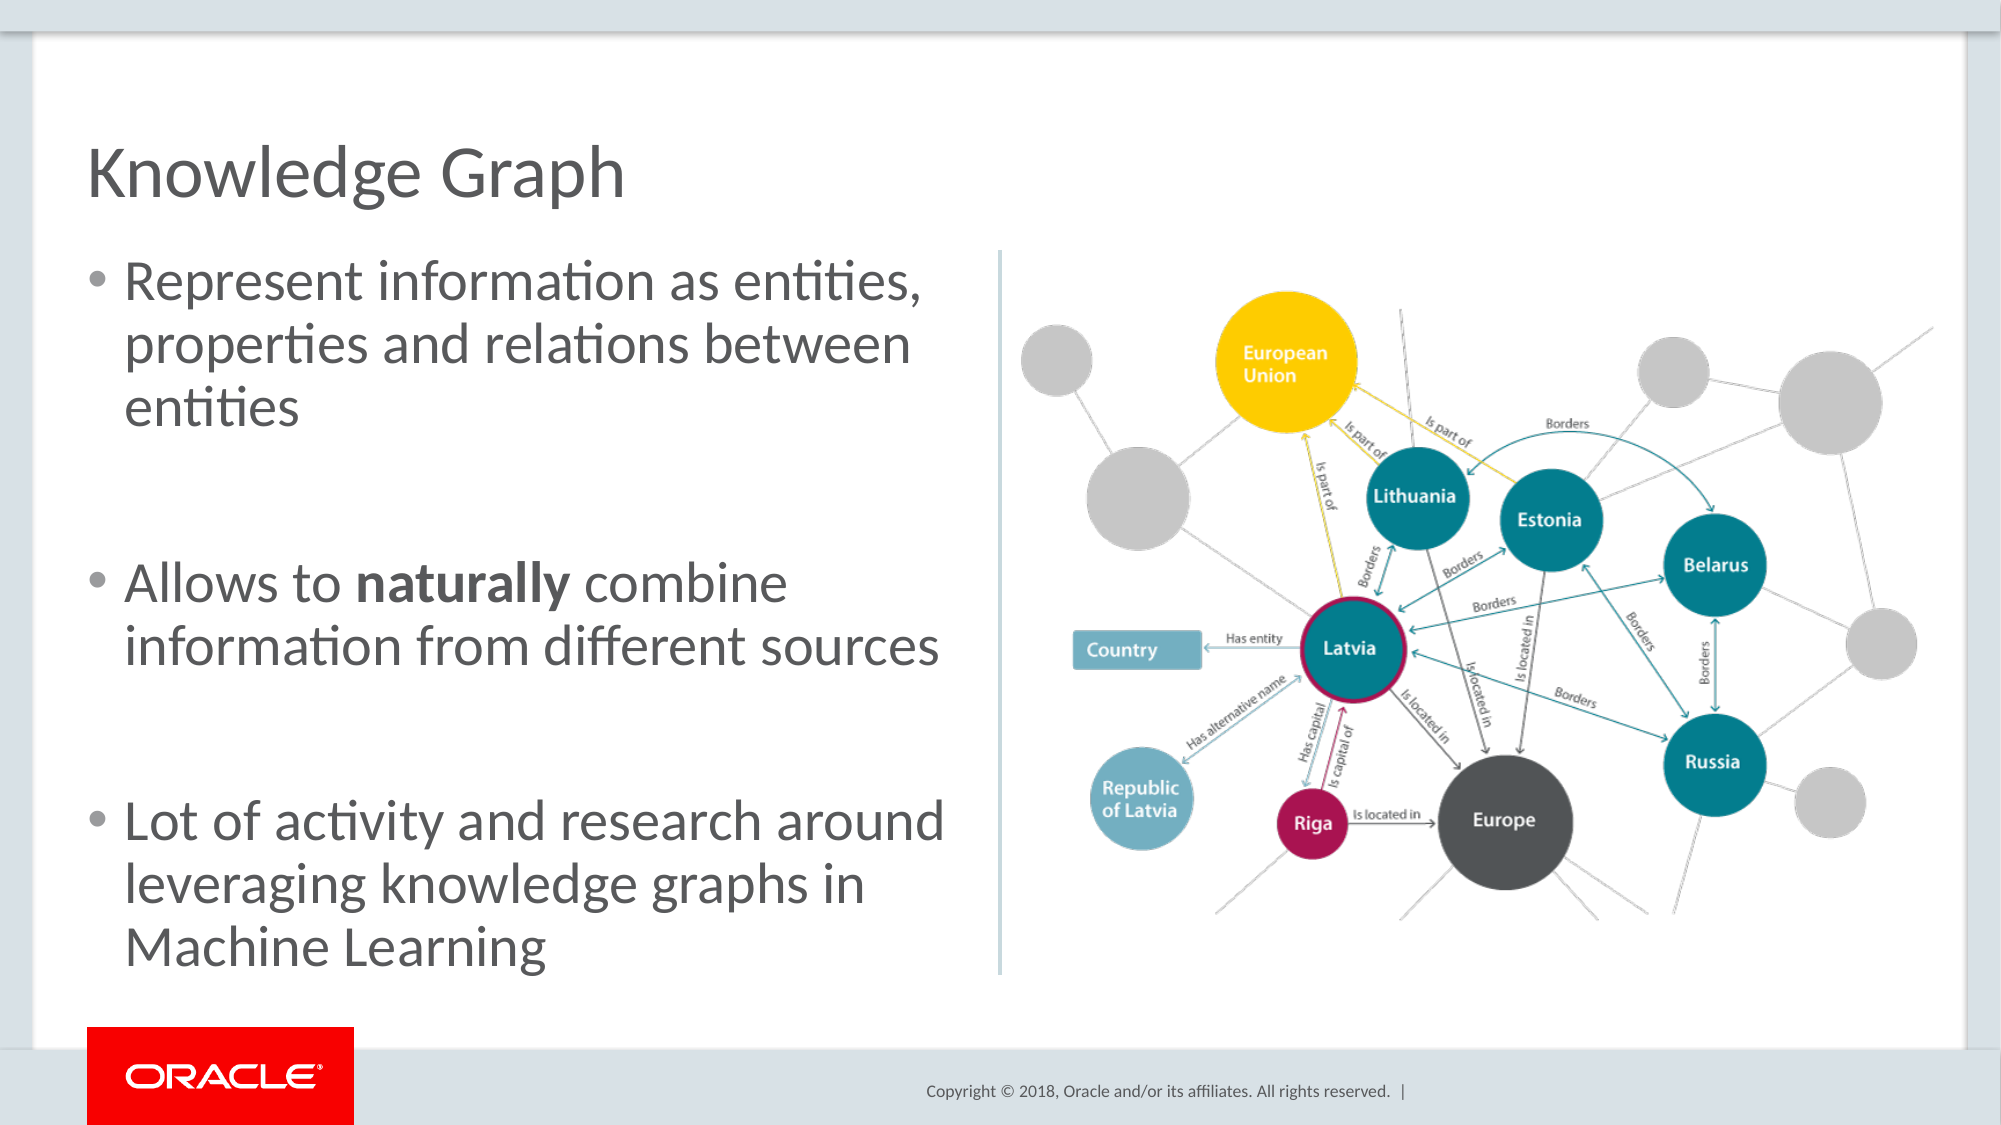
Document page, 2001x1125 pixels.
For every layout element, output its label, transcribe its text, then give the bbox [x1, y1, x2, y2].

list Represent information as entities, properties and relations between entities Allows to naturally combine information from different sources Lot of activity and research around leveraging knowledge graphs in Machine Learning [87, 249, 975, 975]
picture [1020, 285, 1947, 940]
picture [87, 1027, 354, 1125]
title Knowledge Graph [87, 66, 1913, 213]
